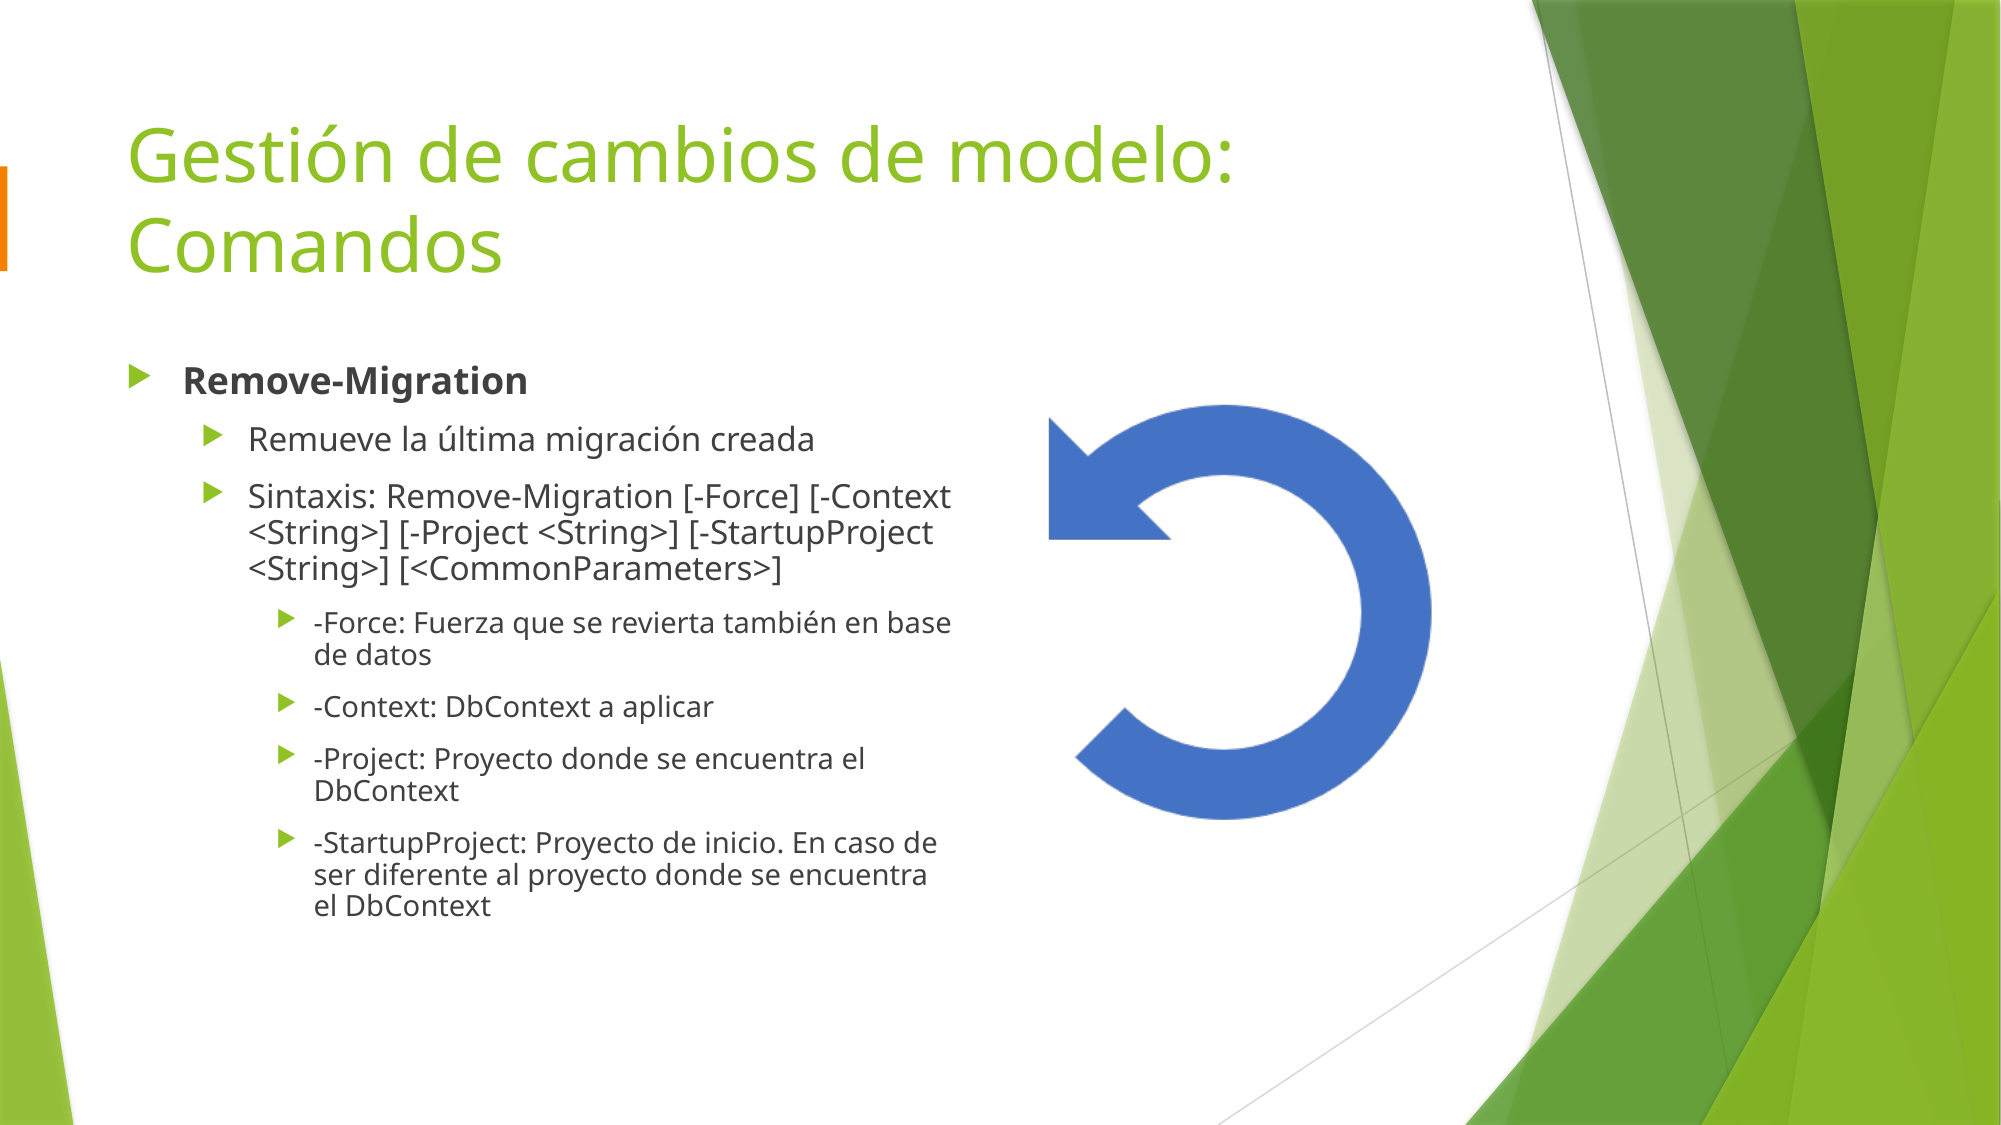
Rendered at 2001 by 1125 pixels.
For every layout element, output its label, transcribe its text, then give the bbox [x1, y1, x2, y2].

picture [997, 353, 1516, 871]
list Remove-Migration Remueve la última migración creada Sintaxis: Remove-Migration [-Force] [-Context <String>] [-Project <String>] [-StartupProject <String>] [<CommonParameters>] -Force: Fuerza que se revierta también en base de datos -Context: DbContext a aplicar -Project: Proyecto donde se encuentra el DbContext -StartupProject: Proyecto de inicio. En caso de ser diferente al proyecto donde se encuentra el DbContext [111, 354, 968, 962]
title Gestión de cambios de modelo: Comandos [111, 99, 1522, 317]
